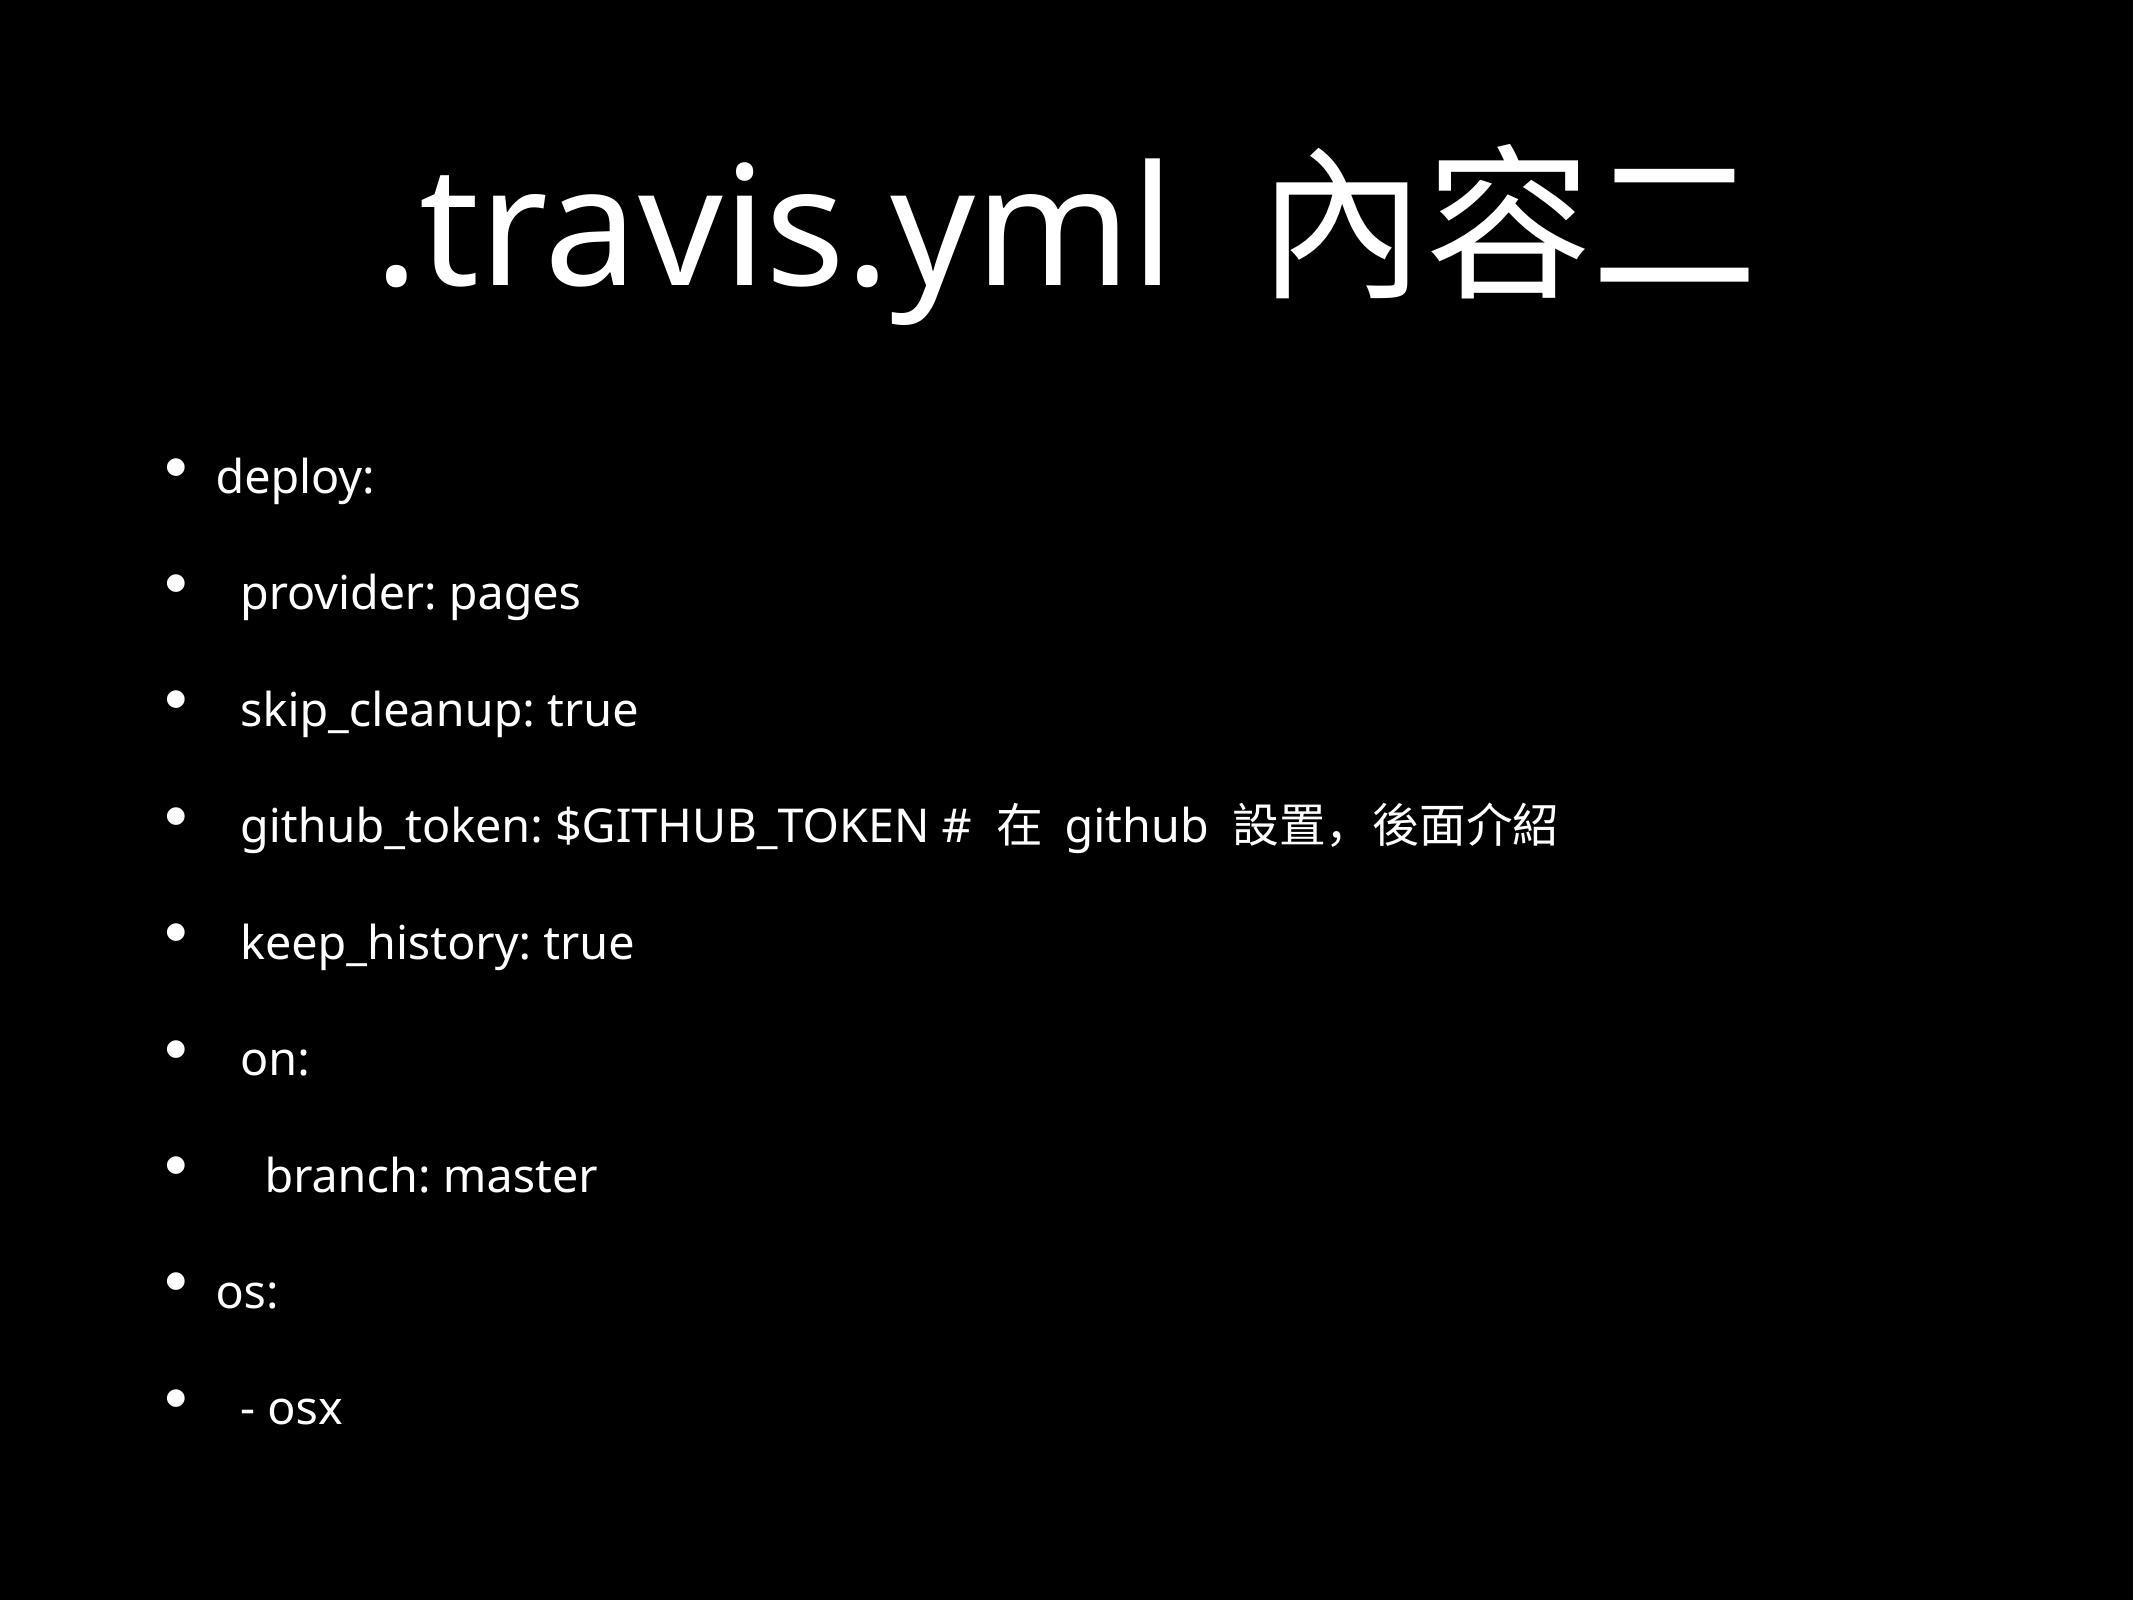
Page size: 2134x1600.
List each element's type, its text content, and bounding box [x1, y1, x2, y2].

title .travis.yml 內容二 [155, 41, 1978, 397]
list deploy: provider: pages skip_cleanup: true github_token: $GITHUB_TOKEN # 在 github 設置，後面介紹 keep_history: true on: branch: master os: - osx [155, 424, 1978, 1457]
